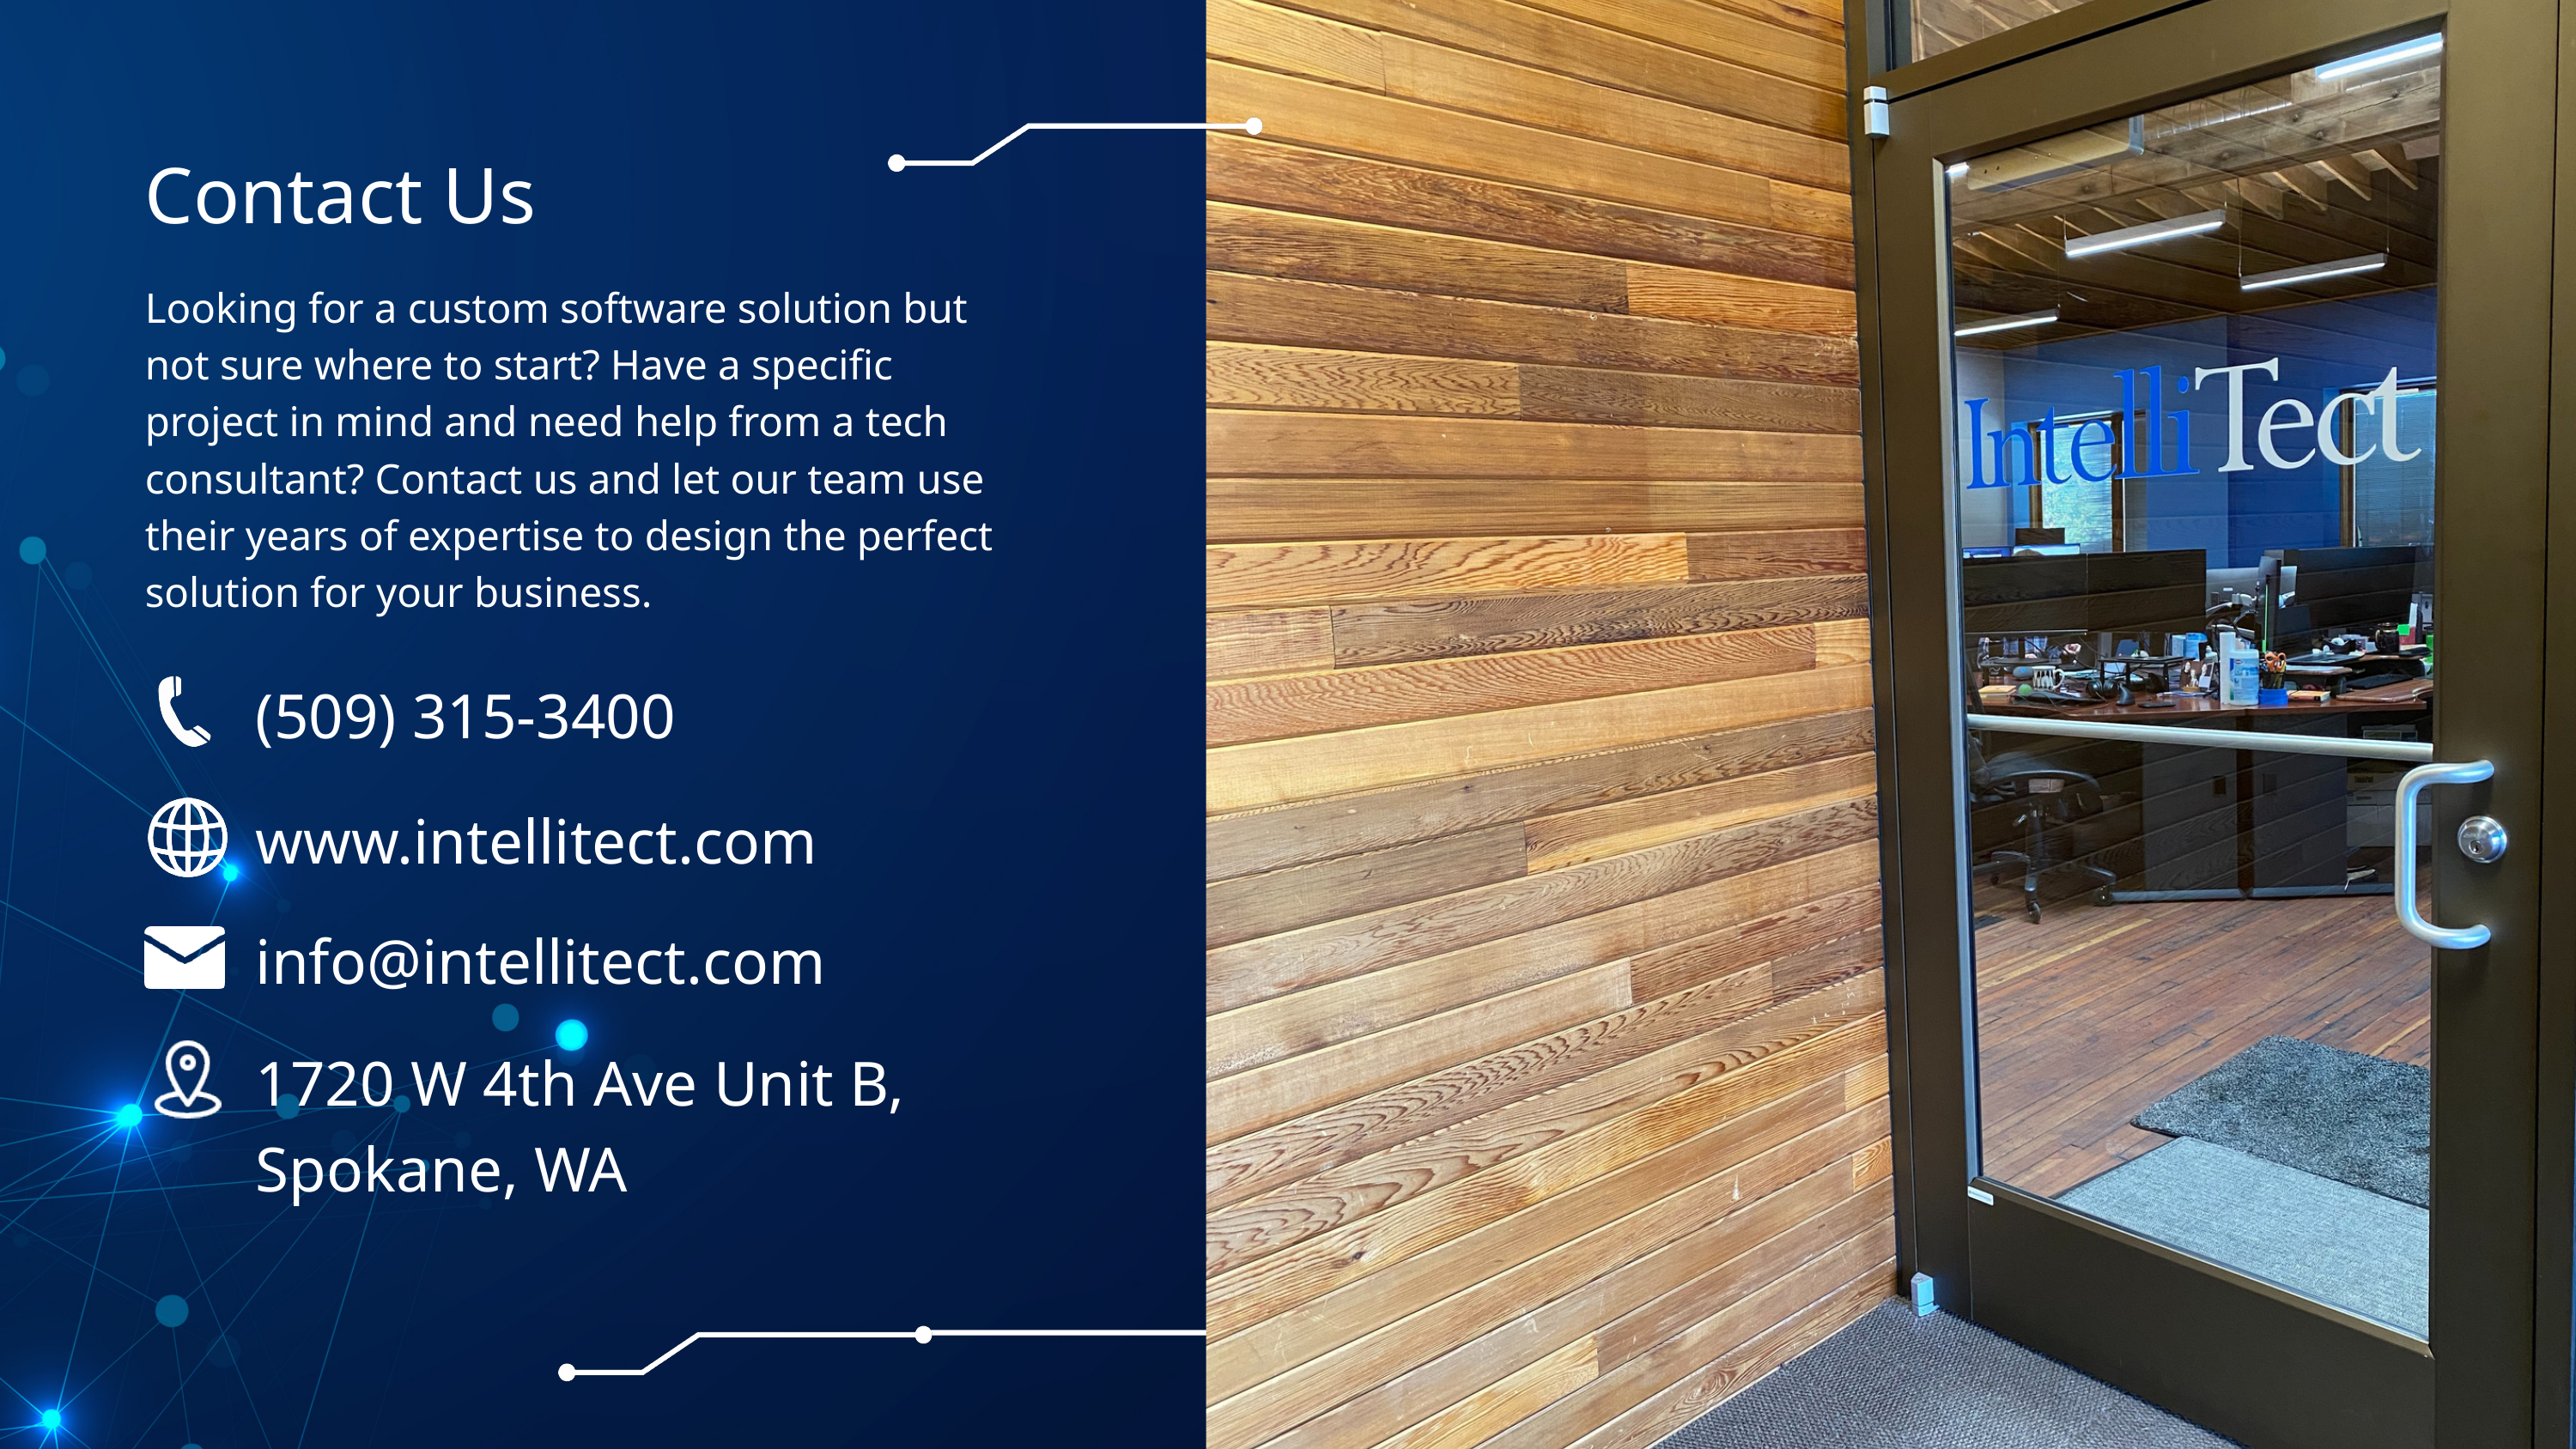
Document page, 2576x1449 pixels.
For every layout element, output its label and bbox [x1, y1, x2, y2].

text_box [1206, 0, 2576, 1449]
picture [0, 0, 1263, 1449]
